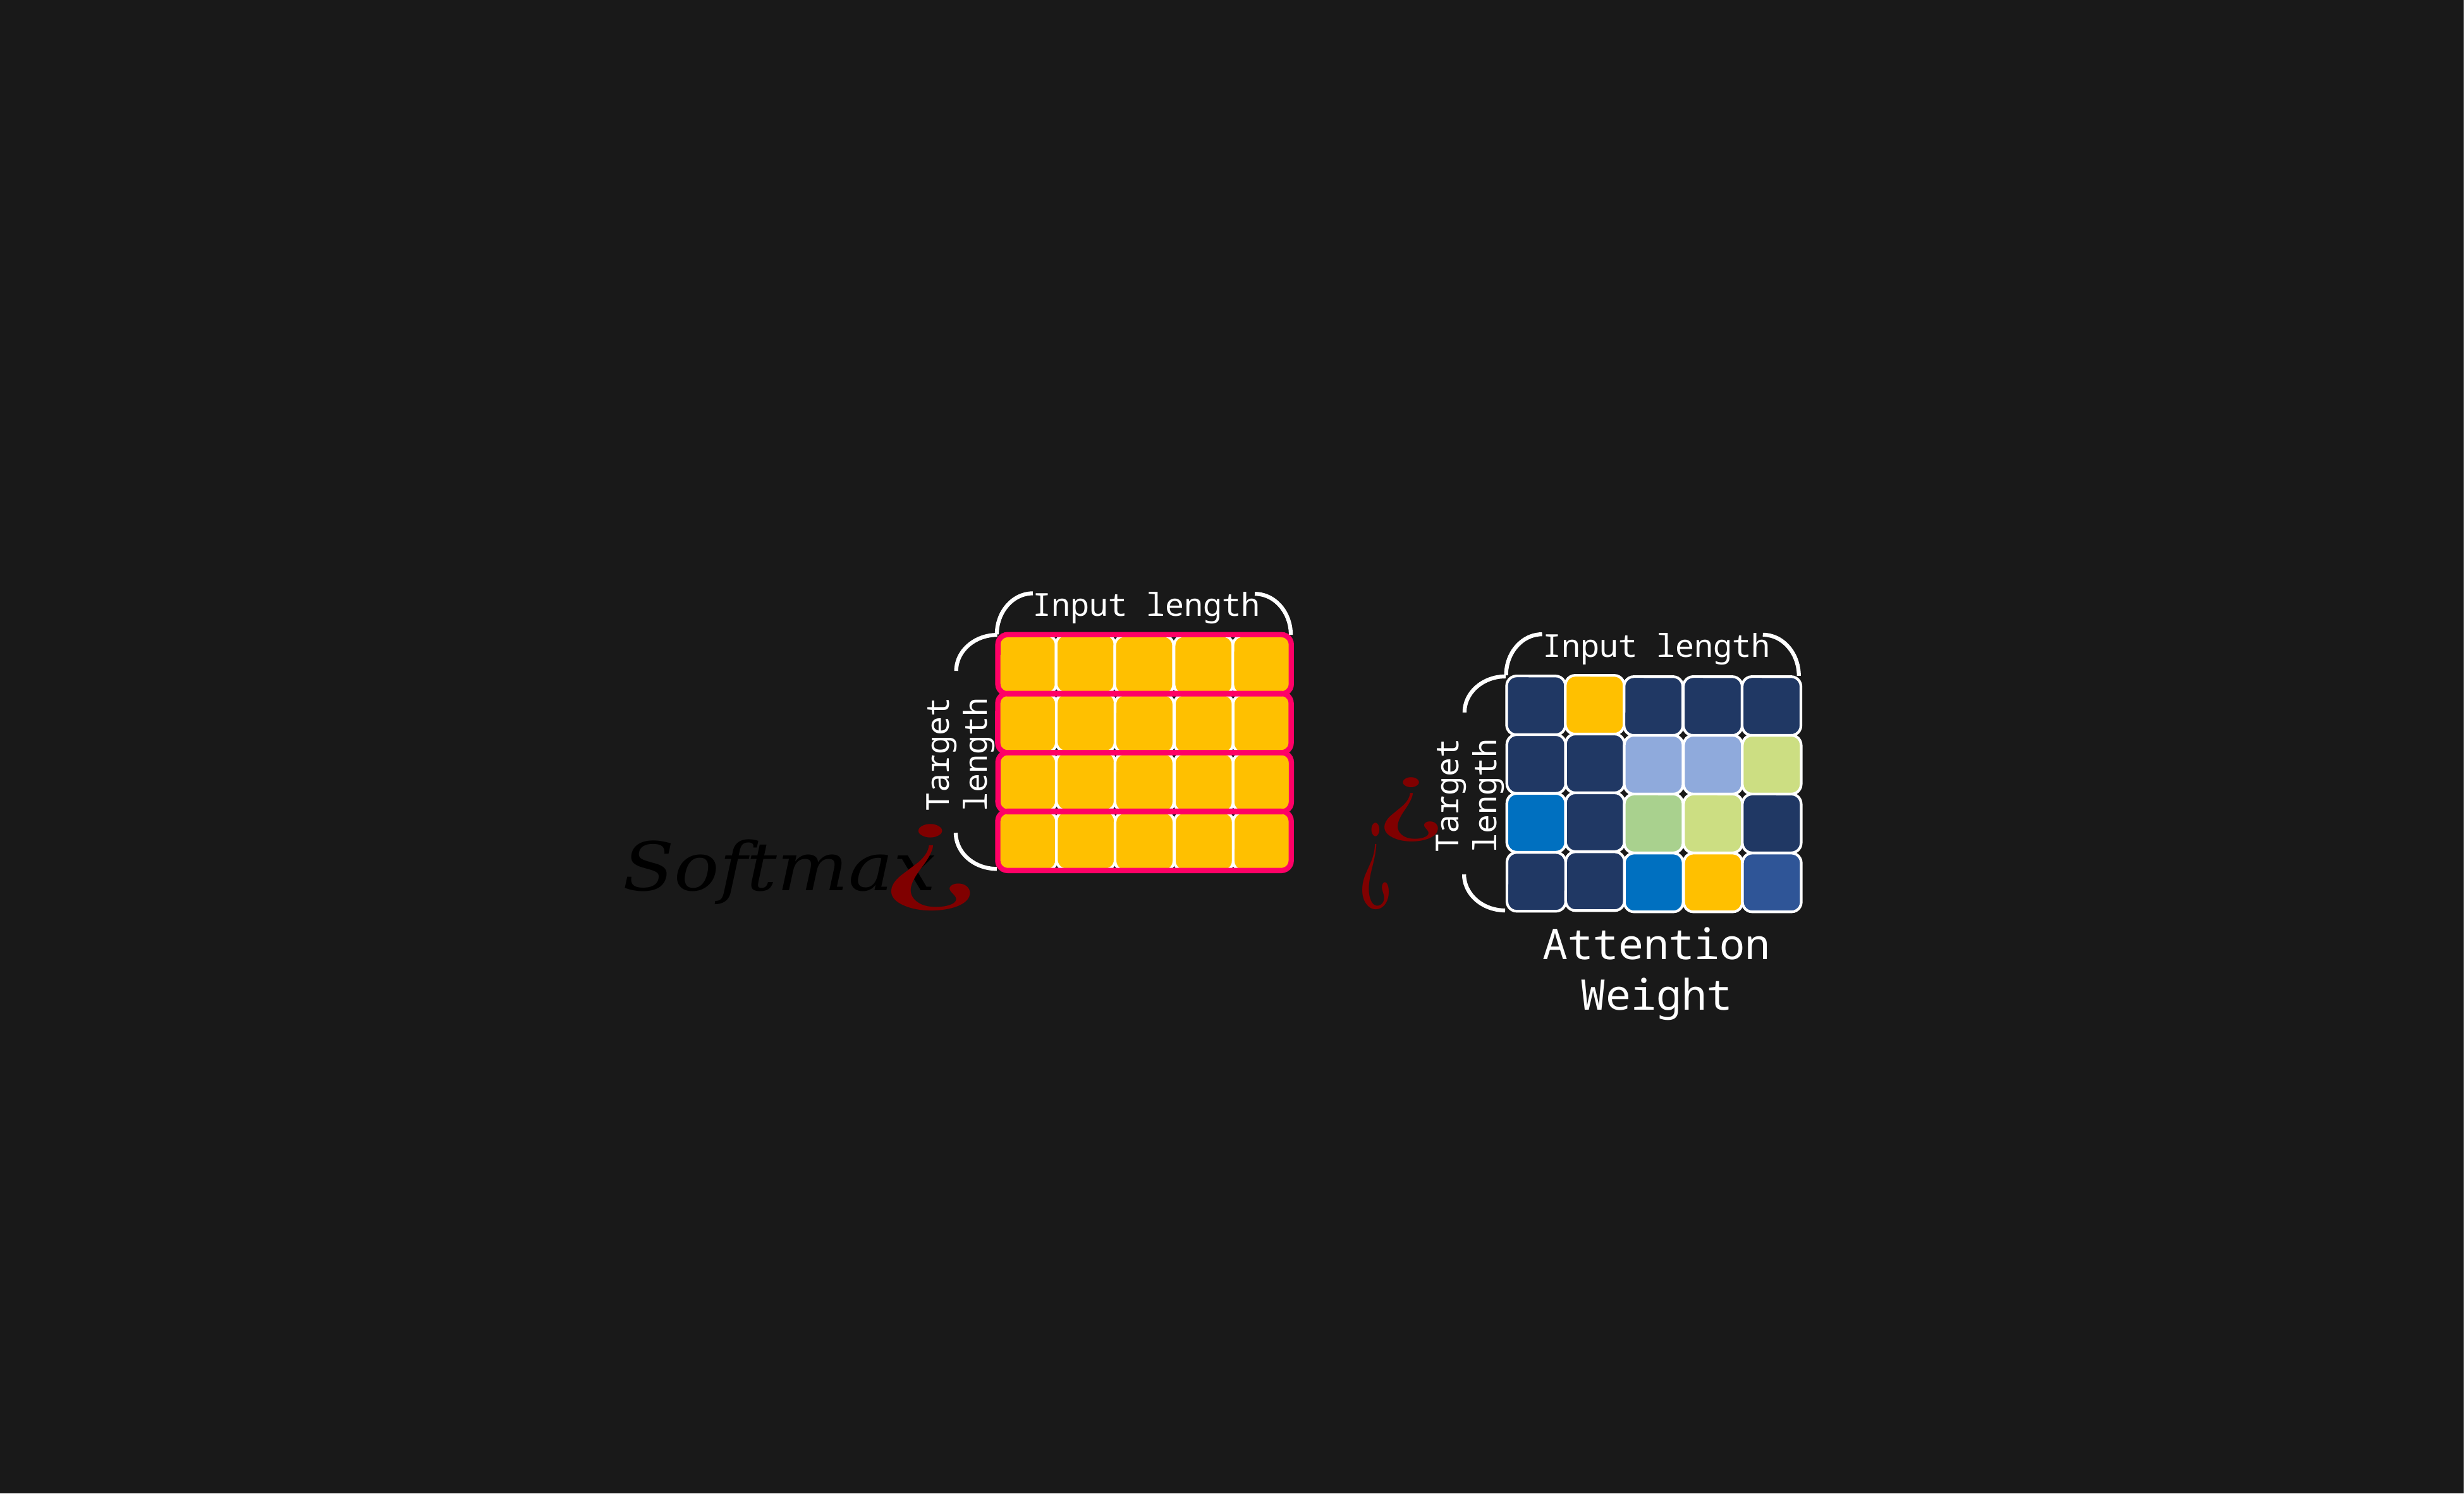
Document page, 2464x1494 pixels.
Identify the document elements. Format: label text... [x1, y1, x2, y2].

text_box Attention Weight [1517, 930, 1796, 1007]
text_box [1435, 615, 1802, 927]
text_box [925, 574, 1292, 886]
